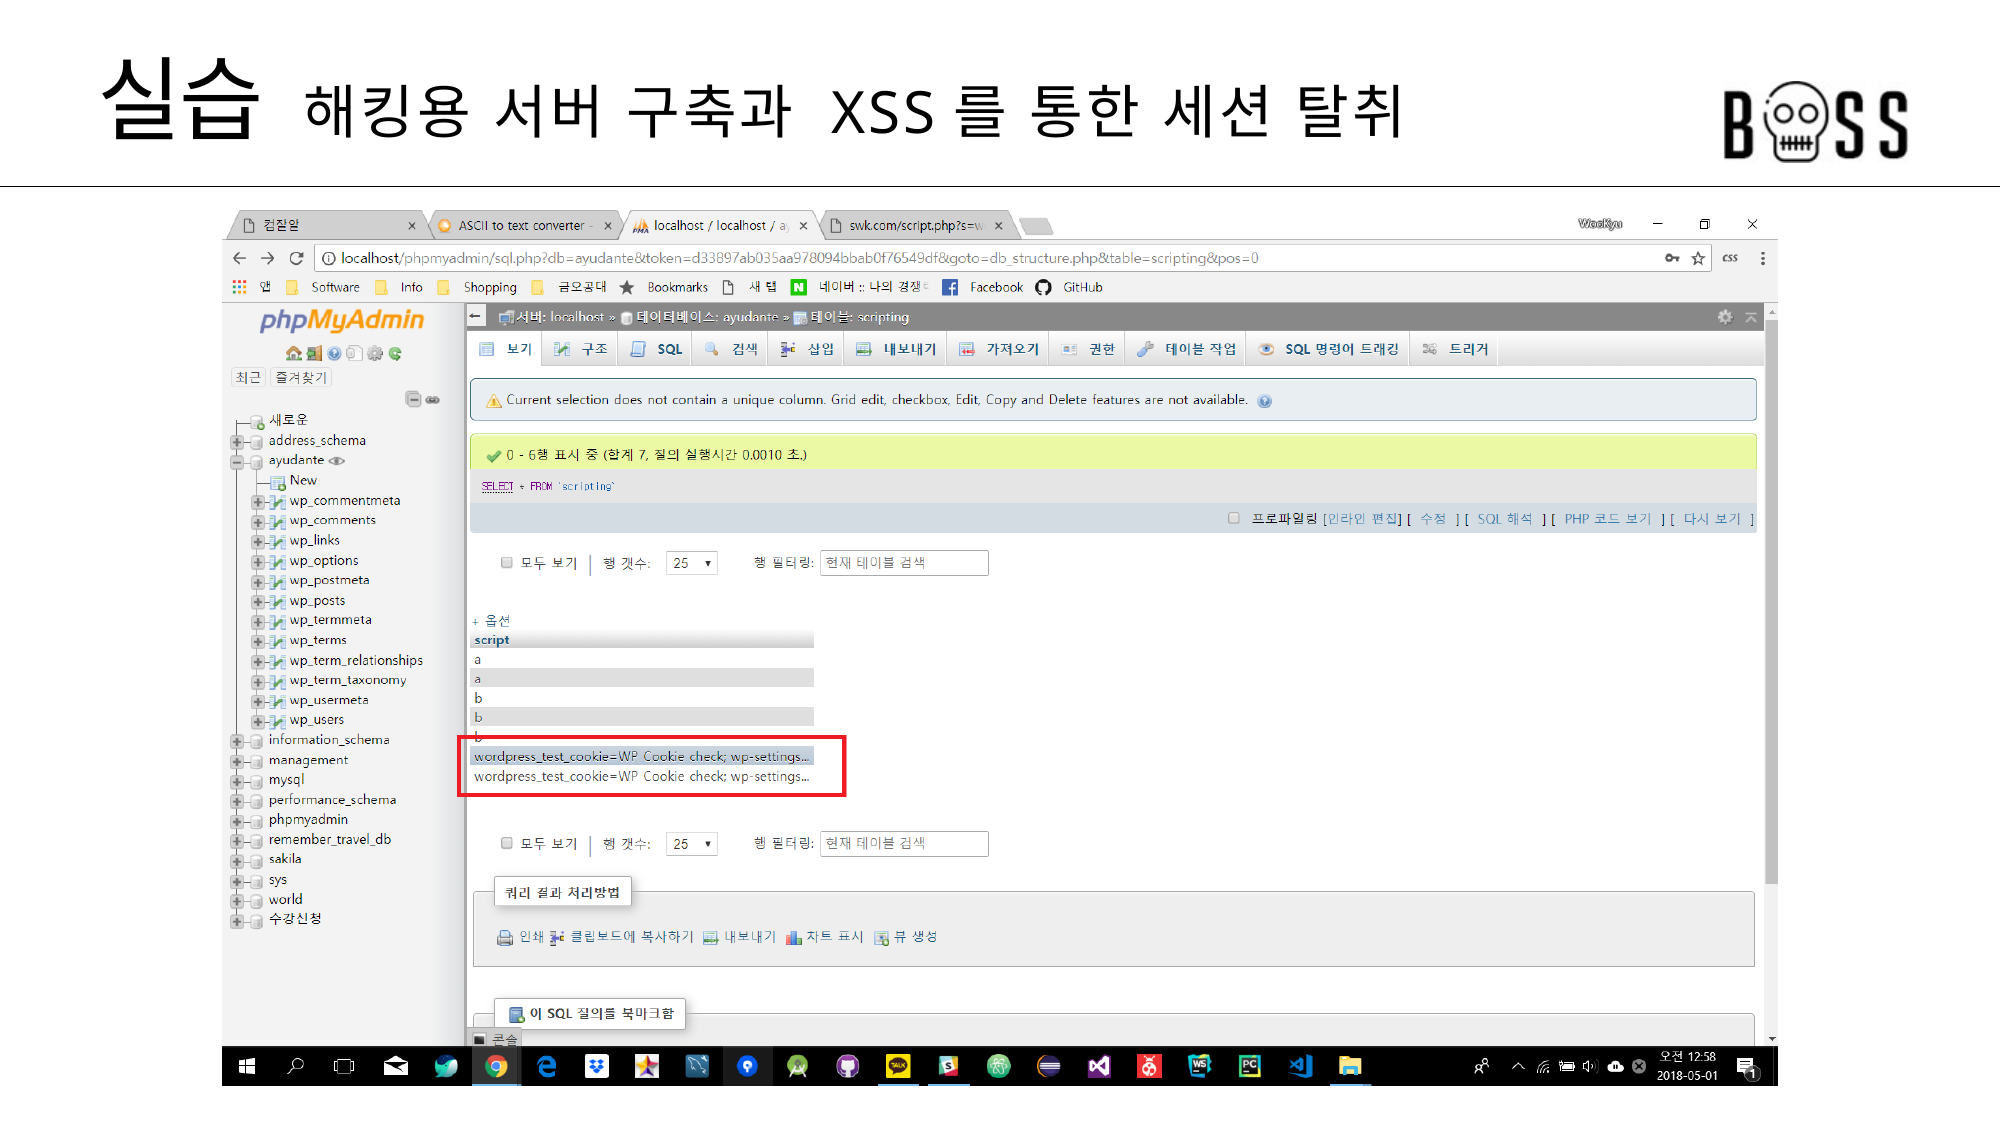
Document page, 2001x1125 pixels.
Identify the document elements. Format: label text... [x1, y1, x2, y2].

picture [221, 209, 1779, 1086]
picture [1723, 81, 1909, 163]
title 실습 해킹용 서버 구축과 XSS를 통한 세션 탈취 [95, 39, 1500, 230]
